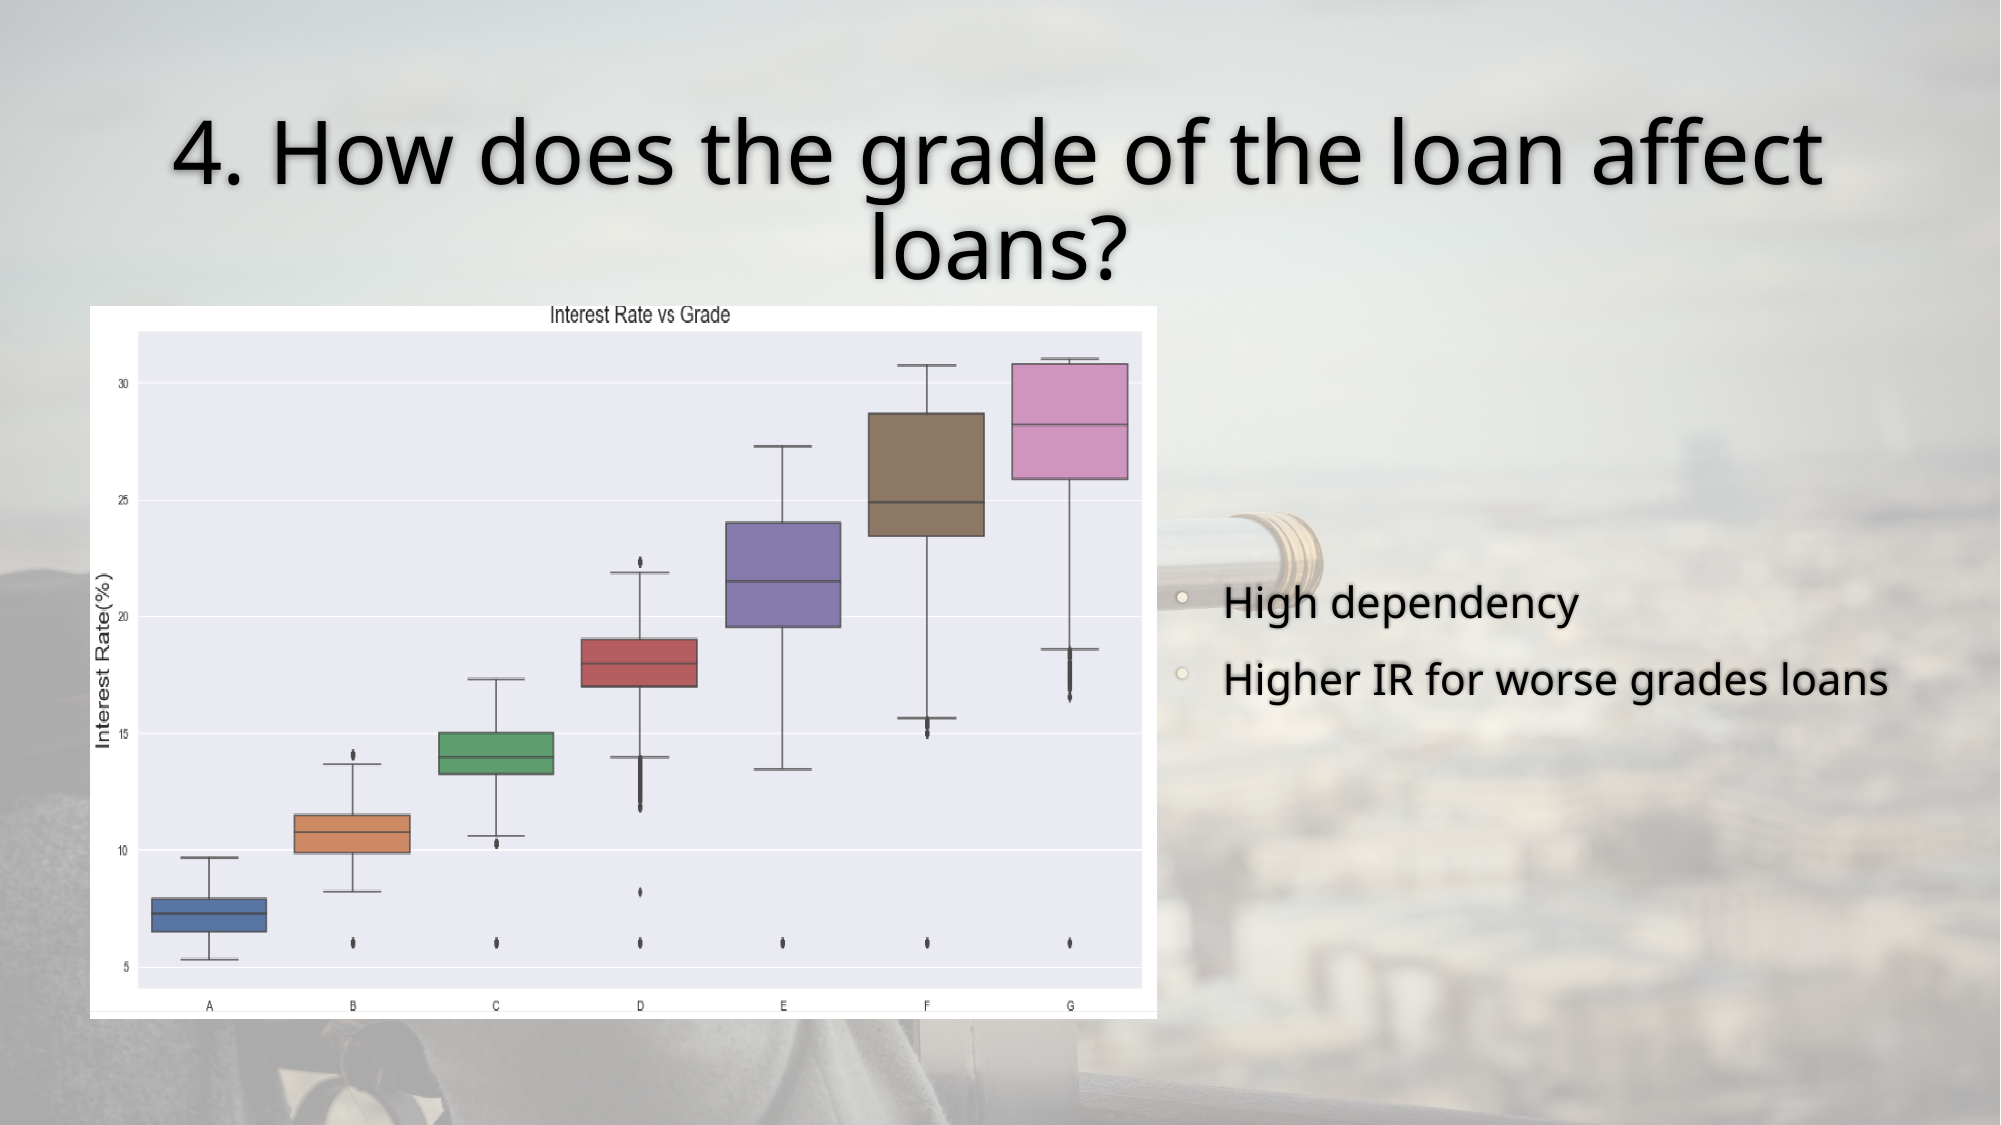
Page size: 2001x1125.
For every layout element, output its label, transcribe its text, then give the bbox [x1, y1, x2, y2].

title 4. How does the grade of the loan affect loans? [149, 99, 1849, 307]
list High dependency Higher IR for worse grades loans [1165, 562, 1938, 751]
picture [90, 305, 1157, 1020]
